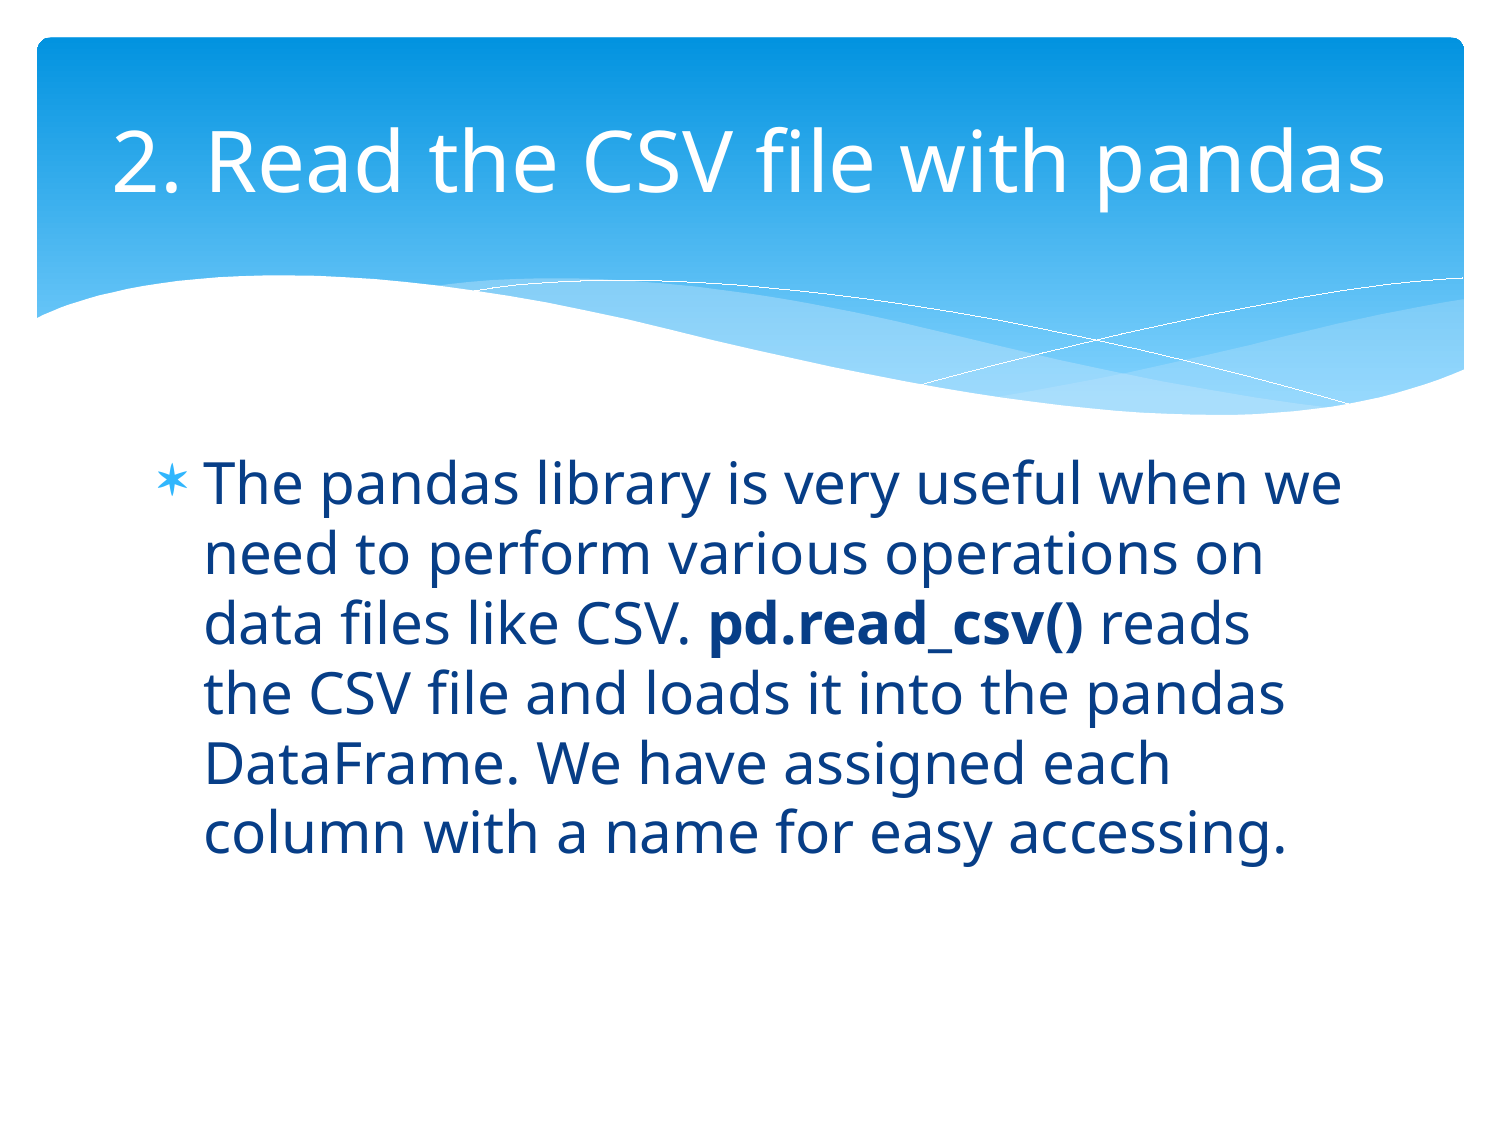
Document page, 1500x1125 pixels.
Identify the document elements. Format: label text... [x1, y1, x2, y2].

title 2. Read the CSV file with pandas [75, 55, 1425, 261]
list The pandas library is very useful when we need to perform various operations on data files like CSV. pd.read_csv() reads the CSV file and loads it into the pandas DataFrame. We have assigned each column with a name for easy accessing. [143, 438, 1359, 1005]
